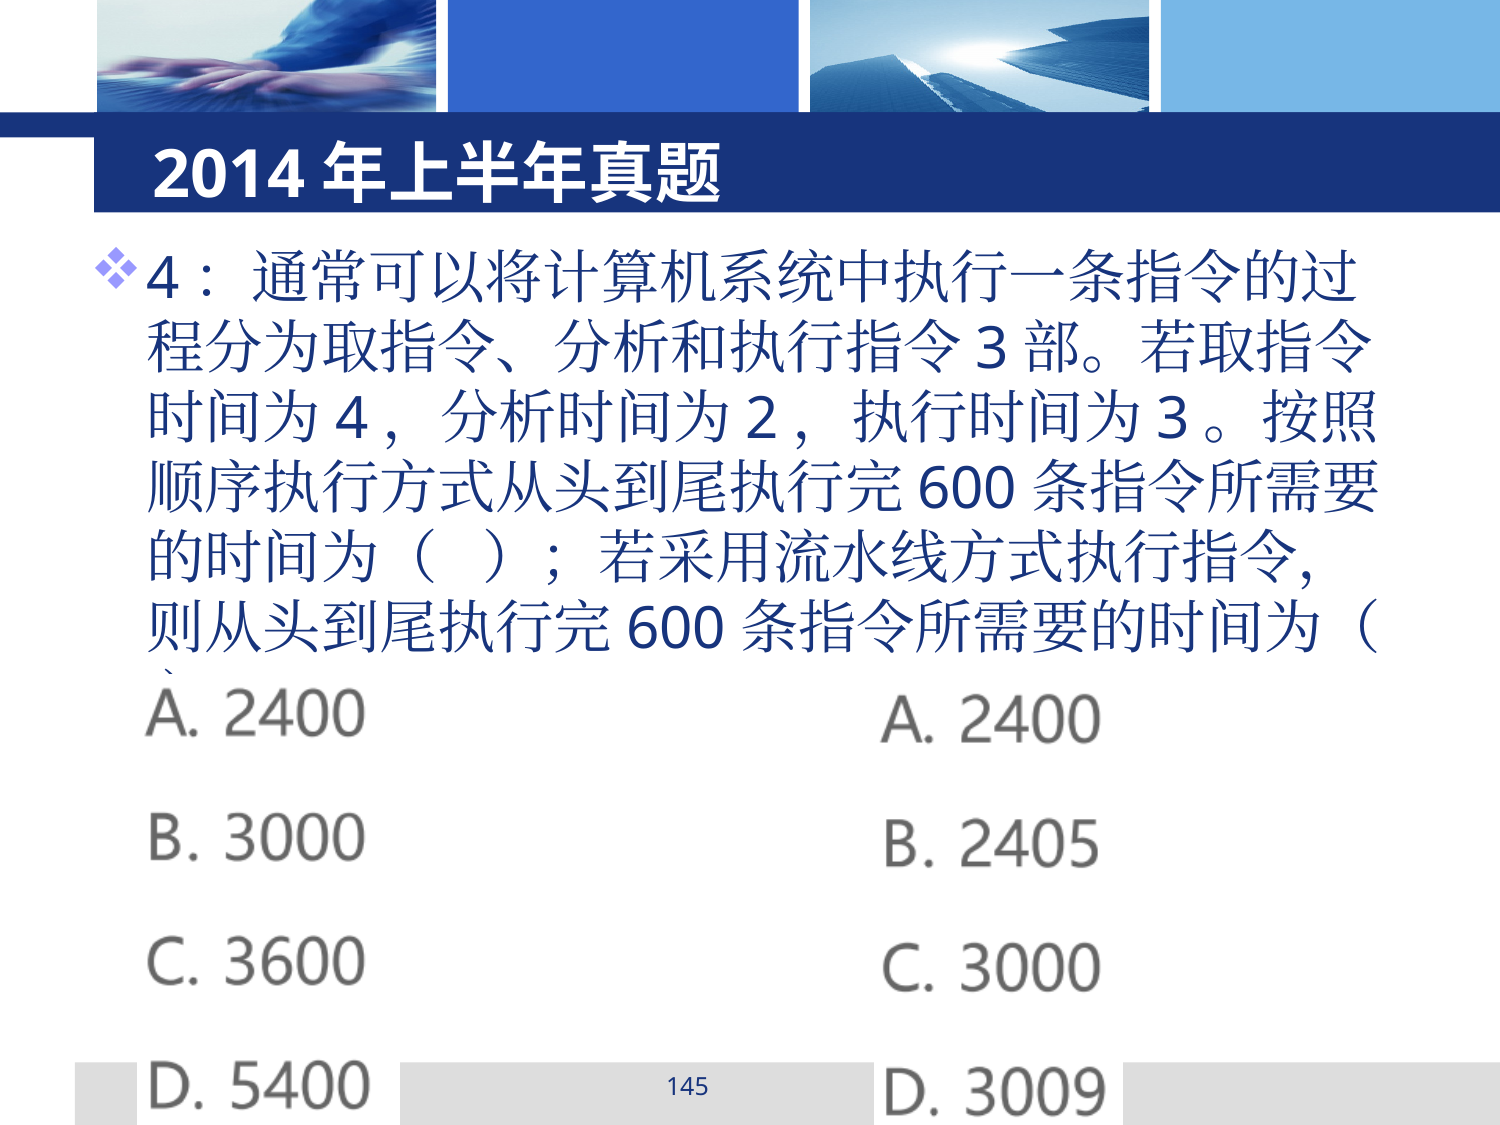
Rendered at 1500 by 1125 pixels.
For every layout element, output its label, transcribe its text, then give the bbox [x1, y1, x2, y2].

picture [97, 1, 437, 112]
picture [137, 674, 401, 1125]
picture [873, 688, 1123, 1125]
picture [810, 1, 1150, 112]
slide_number 145 [512, 1062, 863, 1116]
list 4：通常可以将计算机系统中执行一条指令的过程分为取指令、分析和执行指令3部。若取指令时间为4，分析时间为2，执行时间为3。按照顺序执行方式从头到尾执行完600条指令所需要的时间为（ ）；若采用流水线方式执行指令，则从头到尾执行完600条指令所需要的时间为（ ）。 [75, 232, 1425, 1034]
title 2014年上半年真题 [137, 125, 1488, 218]
